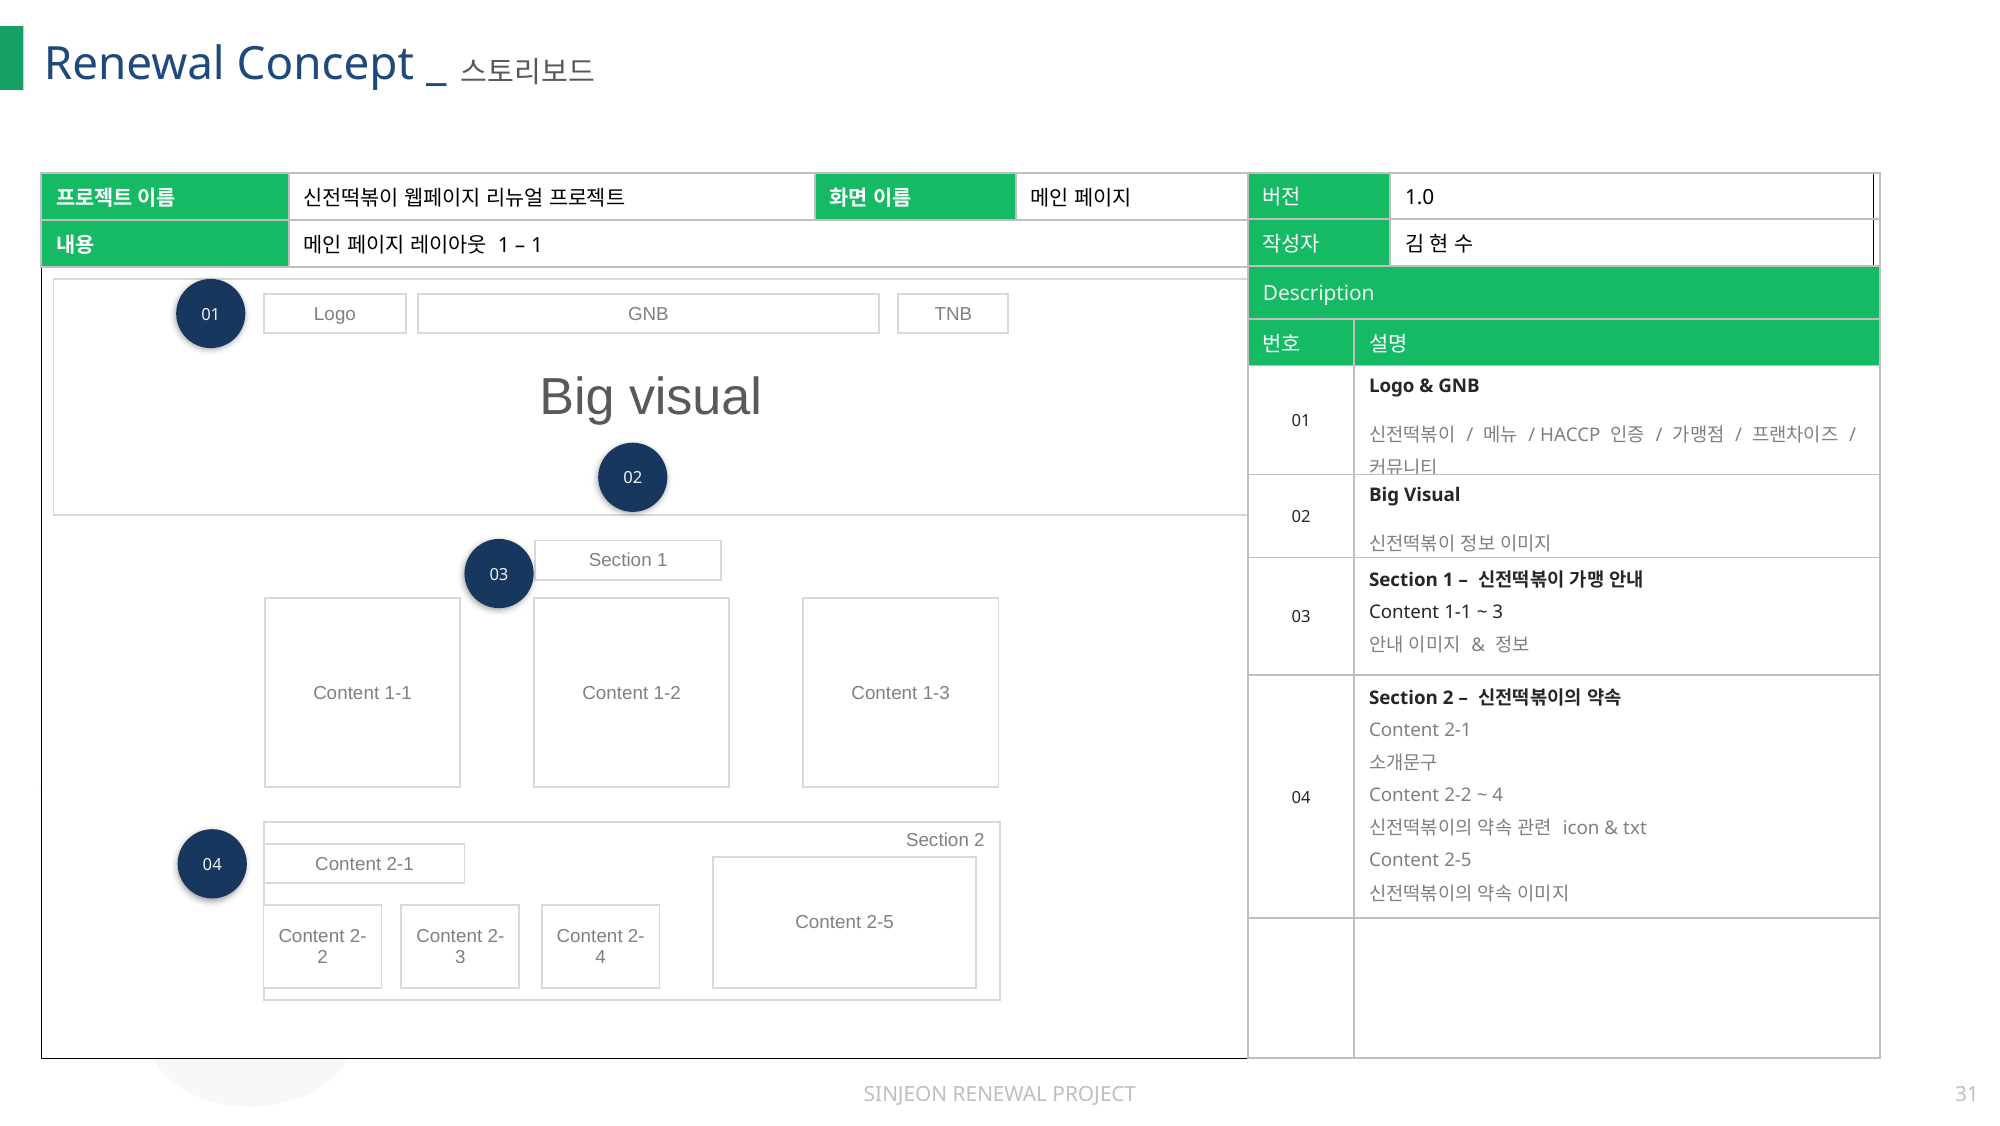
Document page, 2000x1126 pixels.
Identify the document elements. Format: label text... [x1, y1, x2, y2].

table_header 신전떡볶이 웹페이지 리뉴얼 프로젝트 [290, 174, 814, 219]
table_header Content 1-3 [804, 599, 998, 786]
table_cell Description [1249, 267, 1879, 318]
text_box 스토리보드 [445, 45, 611, 96]
table_cell 03 [1249, 558, 1353, 674]
table_cell 작성자 [1249, 220, 1389, 265]
table_cell [1249, 919, 1353, 1057]
table_cell Section 2 – 신전떡볶이의 약속 Content 2-1 소개문구 Content 2-2 ~ 4 신전떡볶이의 약속 관련 icon & txt Content 2-5 신전떡볶이의 약속 이미지 [1355, 676, 1879, 917]
table_header Big visual [54, 280, 1247, 514]
table_header 버전 [1249, 174, 1389, 218]
table_cell 메인 페이지 레이아웃 1 – 1 [290, 221, 1247, 266]
table_cell [1355, 919, 1879, 1057]
table_header Content 2-4 [543, 906, 659, 987]
table_header Section 1 [536, 541, 720, 579]
table_cell Big Visual 신전떡볶이 정보 이미지 [1355, 475, 1879, 557]
text_box Renewal Concept _ [29, 26, 462, 96]
table_header 화면 이름 [816, 174, 1015, 219]
table_cell 04 [1249, 676, 1353, 917]
table_header Logo [265, 295, 405, 332]
text_box 03 [461, 535, 537, 612]
table_cell 설명 [1355, 320, 1879, 365]
table_header 프로젝트 이름 [42, 174, 288, 219]
table_cell 01 [1249, 366, 1353, 474]
table_cell Section 1 – 신전떡볶이 가맹 안내 Content 1-1 ~ 3 안내 이미지 & 정보 [1355, 558, 1879, 674]
table_header Content 1-2 [535, 599, 728, 786]
table_header TNB [899, 295, 1007, 332]
text_box 04 [174, 826, 250, 902]
table_cell 번호 [1249, 320, 1353, 365]
text_box 02 [595, 439, 671, 516]
table_header Content 2-2 [264, 906, 381, 987]
table_header 1.0 [1391, 174, 1879, 218]
table_cell 김 현 수 [1391, 220, 1879, 265]
text_box [39, 171, 1876, 1061]
table_header Content 2-5 [714, 858, 975, 987]
table_header 메인 페이지 [1017, 174, 1247, 219]
table_header Content 2-3 [402, 906, 518, 987]
table_header GNB [419, 295, 878, 332]
text_box 01 [173, 275, 249, 352]
table_header Section 2 [265, 823, 999, 999]
table_cell 02 [1249, 475, 1353, 557]
table_cell Logo & GNB 신전떡볶이 / 메뉴 / HACCP 인증 / 가맹점 / 프랜차이즈 / 커뮤니티 [1355, 366, 1879, 474]
table_header Content 2-1 [265, 845, 464, 882]
table_cell 내용 [42, 221, 288, 266]
table_header Content 1-1 [266, 599, 459, 786]
